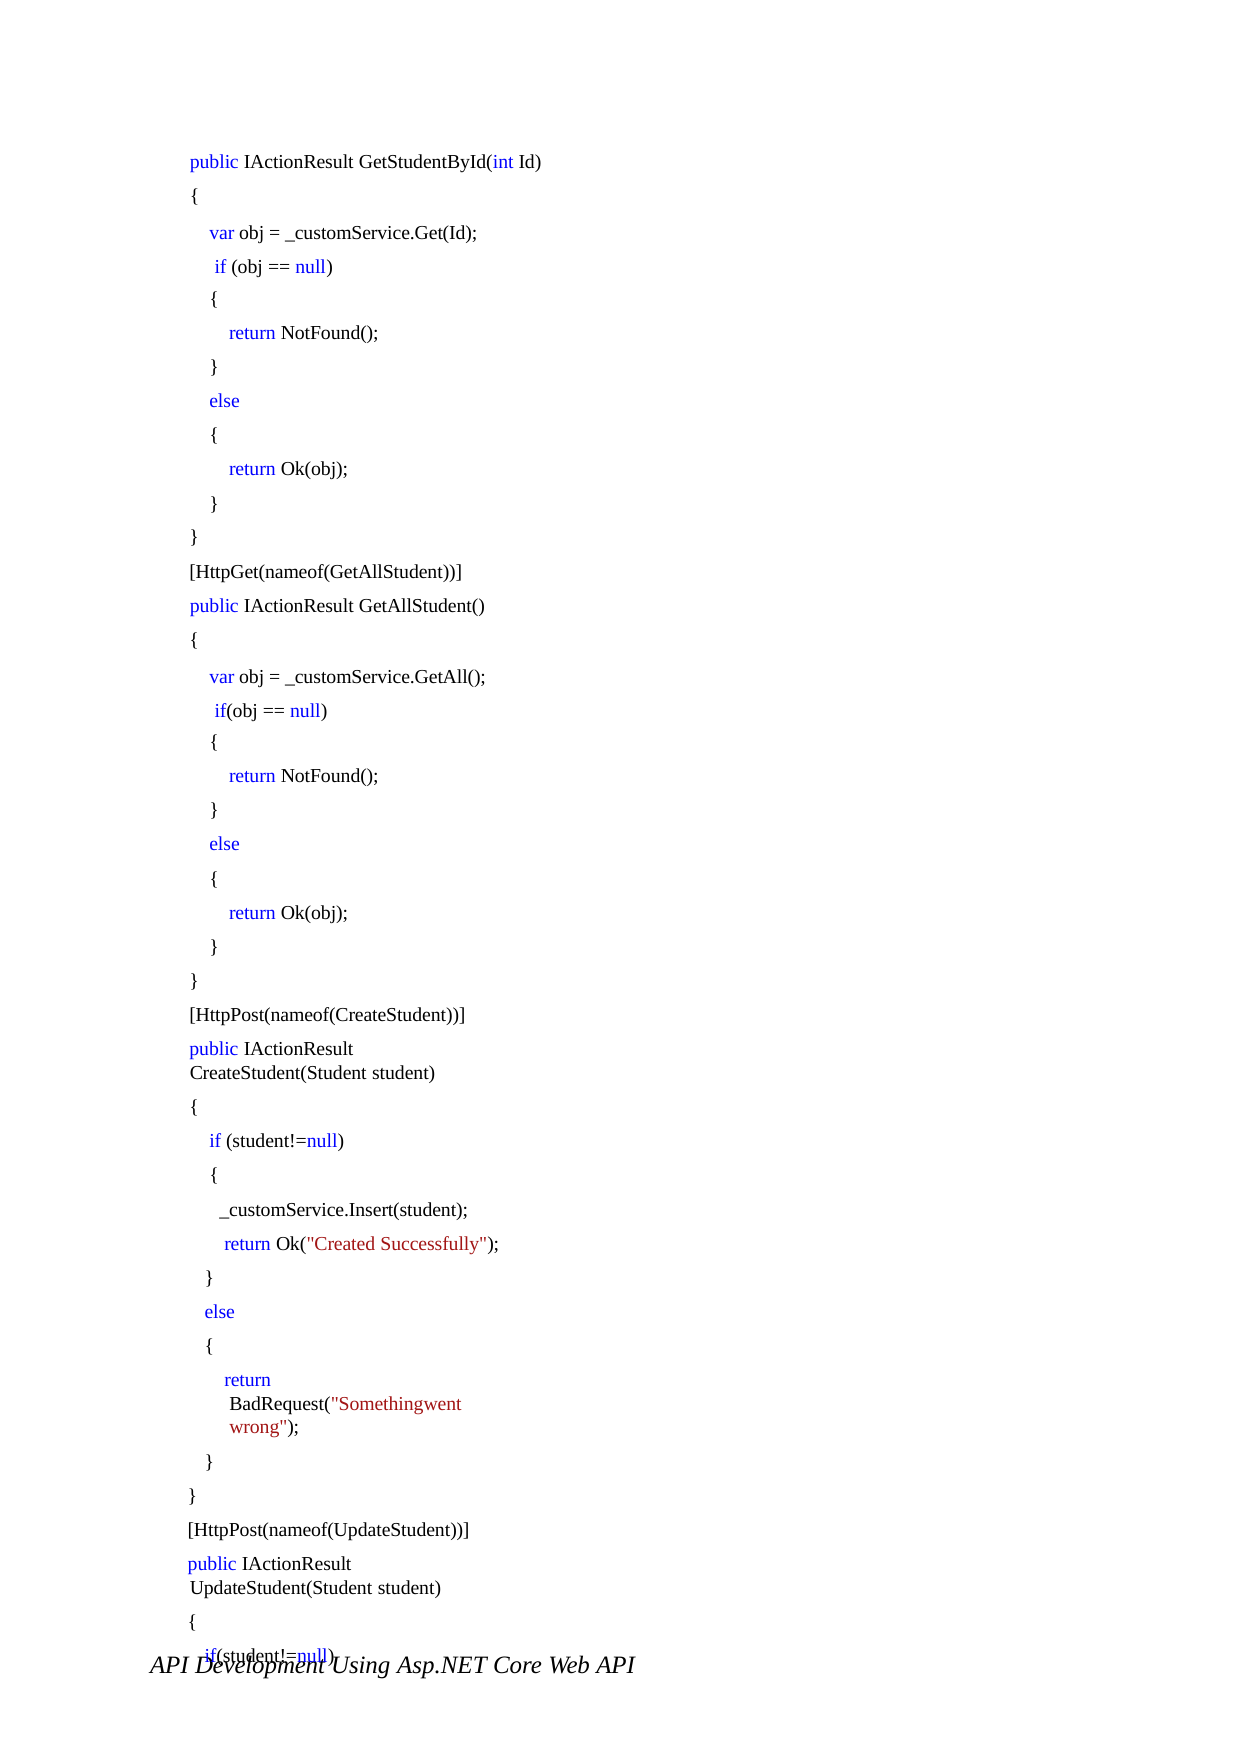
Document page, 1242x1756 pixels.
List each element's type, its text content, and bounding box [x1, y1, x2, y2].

text_box public IActionResult GetStudentById(int Id) { var obj = _customService.Get(Id); if (obj == null) { return NotFound(); } else { return Ok(obj); } } [HttpGet(nameof(GetAllStudent))] public IActionResult GetAllStudent() { var obj = _customService.GetAll(); if(obj == null) { return NotFound(); } else { return Ok(obj); } } [HttpPost(nameof(CreateStudent))] public IActionResult CreateStudent(Student student) { if (student!=null) { _customService.Insert(student); return Ok("Created Successfully"); } else { return BadRequest("Somethingwent wrong"); } } [HttpPost(nameof(UpdateStudent))] public IActionResult UpdateStudent(Student student) { if(student!=null) [187, 136, 616, 1667]
footer API Development Using Asp.NET Core Web API [147, 1649, 643, 1756]
